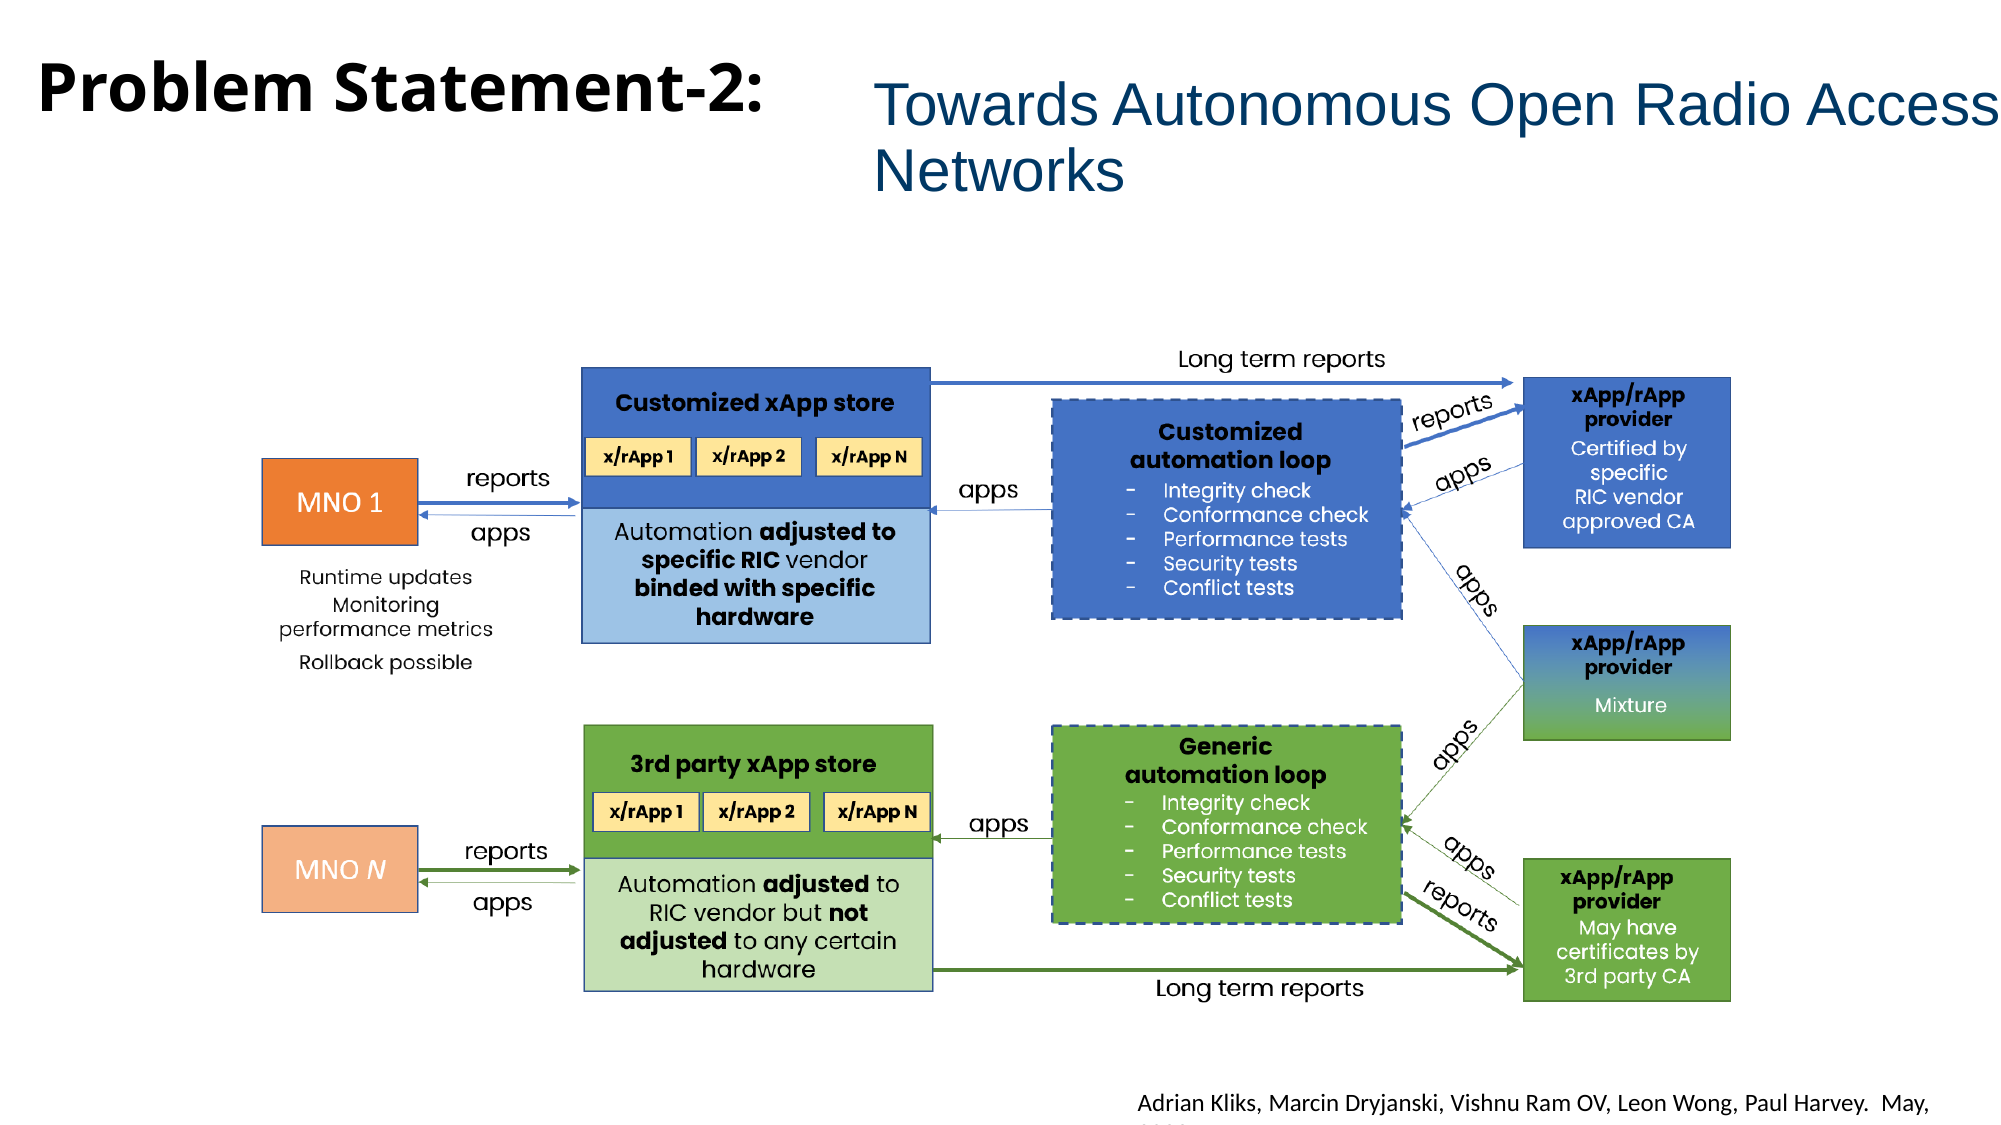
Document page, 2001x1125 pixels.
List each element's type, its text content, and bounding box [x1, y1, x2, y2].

title Towards Autonomous Open Radio Access Networks [858, 66, 2000, 212]
text_box Problem Statement-2: [22, 37, 1022, 133]
text_box Adrian Kliks, Marcin Dryjanski, Vishnu Ram OV, Leon Wong, Paul Harvey. May, 2023 [1122, 1079, 2000, 1125]
picture [220, 313, 1780, 1033]
